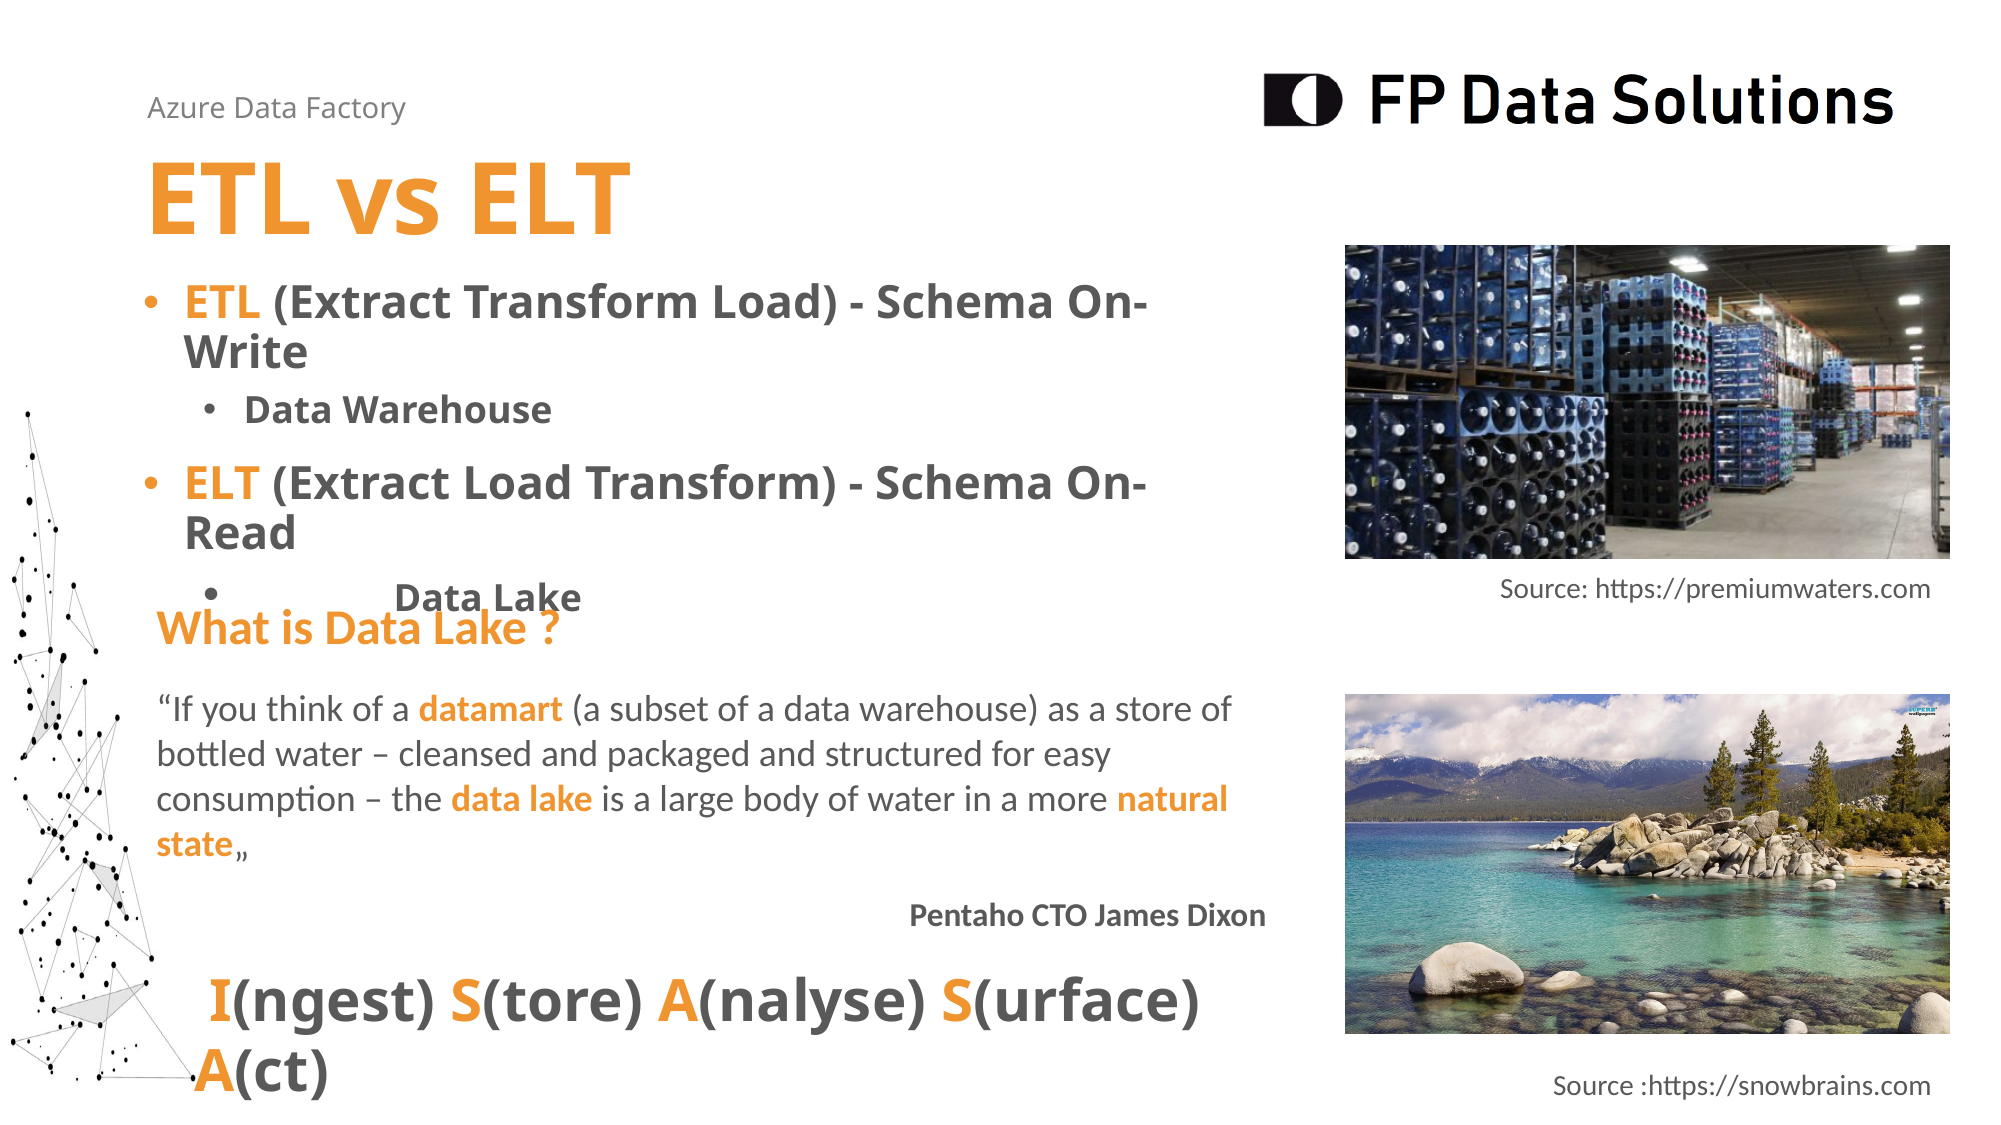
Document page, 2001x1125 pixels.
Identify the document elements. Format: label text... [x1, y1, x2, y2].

text_box I(ngest) S(tore) A(nalyse) S(urface) A(ct) [179, 955, 1308, 1125]
picture [1257, 64, 1898, 133]
picture [0, 398, 205, 1093]
text_box What is Data Lake ? “If you think of a datamart (a subset of a data warehouse) as a store of bottled water – cleansed and packaged and structured for easy consumption – the data lake is a large body of water in a more natural state„ Pentaho CTO James Dixon [141, 593, 1270, 979]
text_box ETL (Extract Transform Load) - Schema On-Write Data Warehouse ELT (Extract Load Transform) - Schema On-Read Data Lake [128, 271, 1257, 559]
list ETL vs ELT [129, 140, 894, 271]
picture [1345, 694, 1950, 1035]
text_box Source: https://premiumwaters.com [1485, 562, 1947, 613]
text_box Source :https://snowbrains.com [1538, 1059, 1947, 1109]
picture [1345, 245, 1950, 559]
